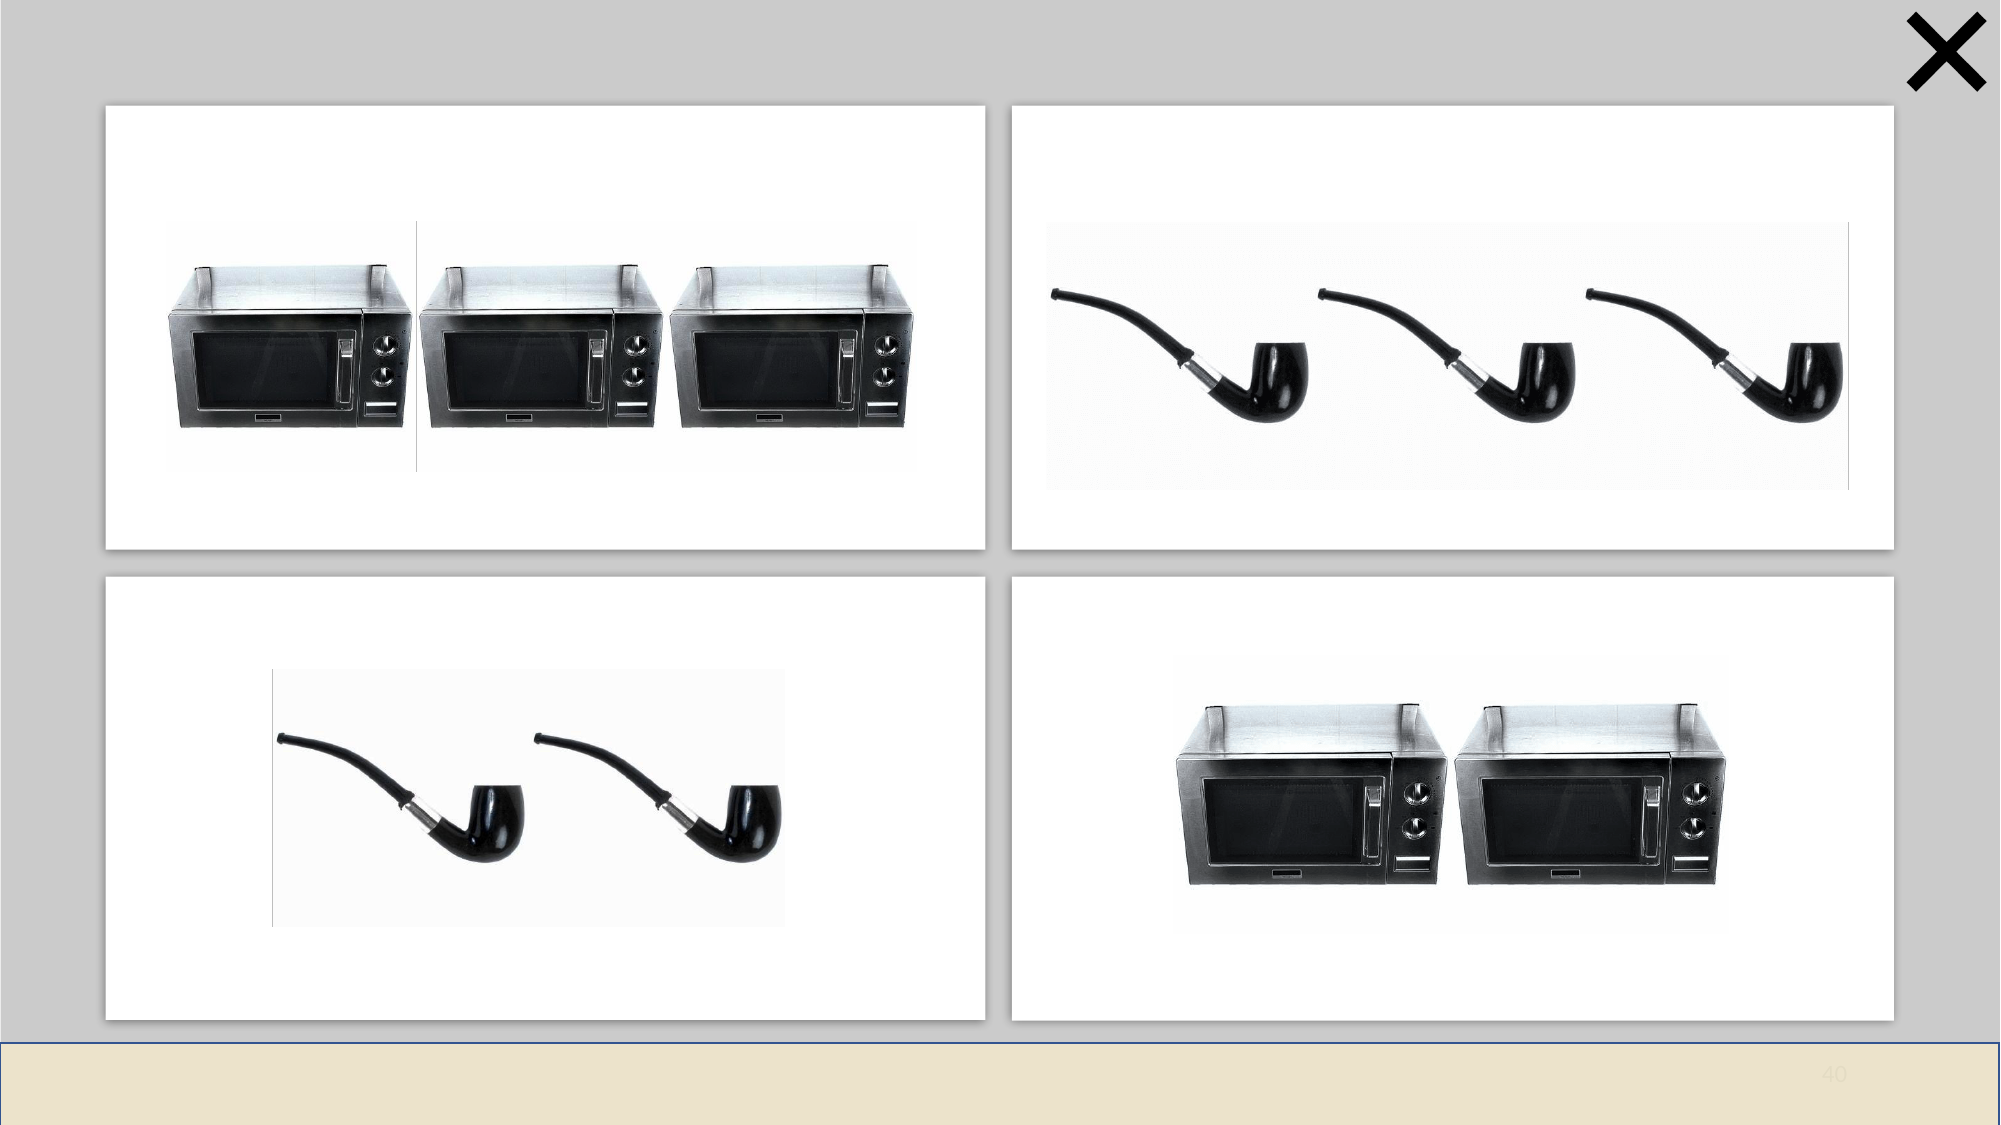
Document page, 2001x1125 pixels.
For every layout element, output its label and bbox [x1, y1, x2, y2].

text_box [104, 576, 986, 1021]
text_box [104, 104, 986, 551]
picture [1172, 655, 1729, 934]
text_box [1011, 104, 1895, 551]
text_box [0, 0, 2000, 1042]
text_box [1011, 576, 1895, 1022]
picture [1046, 222, 1849, 491]
picture [271, 669, 785, 927]
text_box [0, 1042, 2000, 1125]
picture [166, 221, 917, 472]
picture [1892, 0, 2000, 106]
